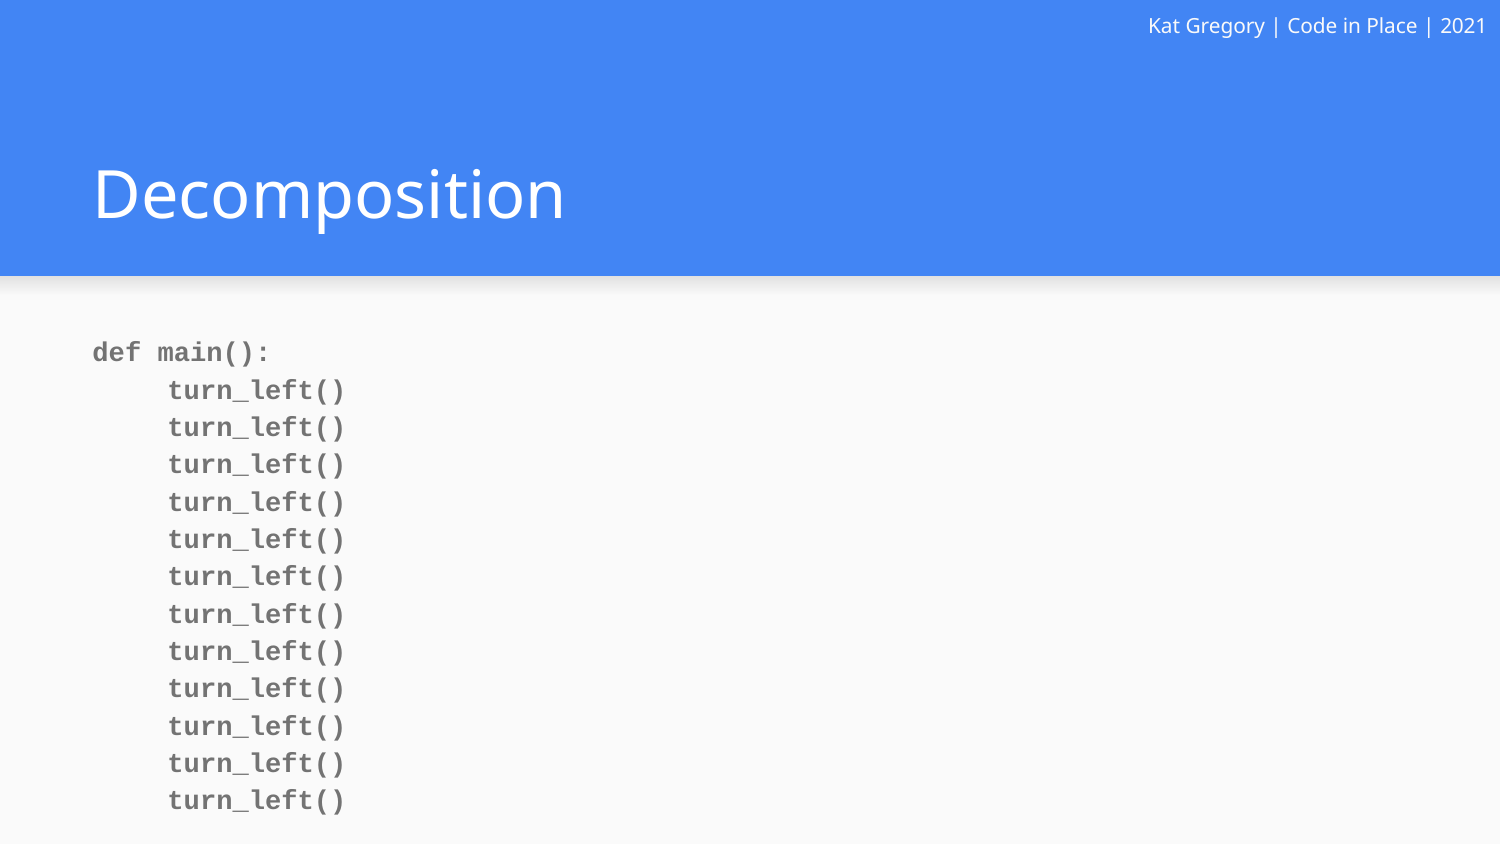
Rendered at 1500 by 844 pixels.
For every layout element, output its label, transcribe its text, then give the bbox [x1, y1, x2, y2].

text_box Kat Gregory | Code in Place | 2021 [2, 0, 1500, 40]
list def main(): turn_left() turn_left() turn_left() turn_left() turn_left() turn_left() turn_left() turn_left() turn_left() turn_left() turn_left() turn_left() [77, 314, 734, 760]
title Decomposition [77, 121, 1427, 248]
